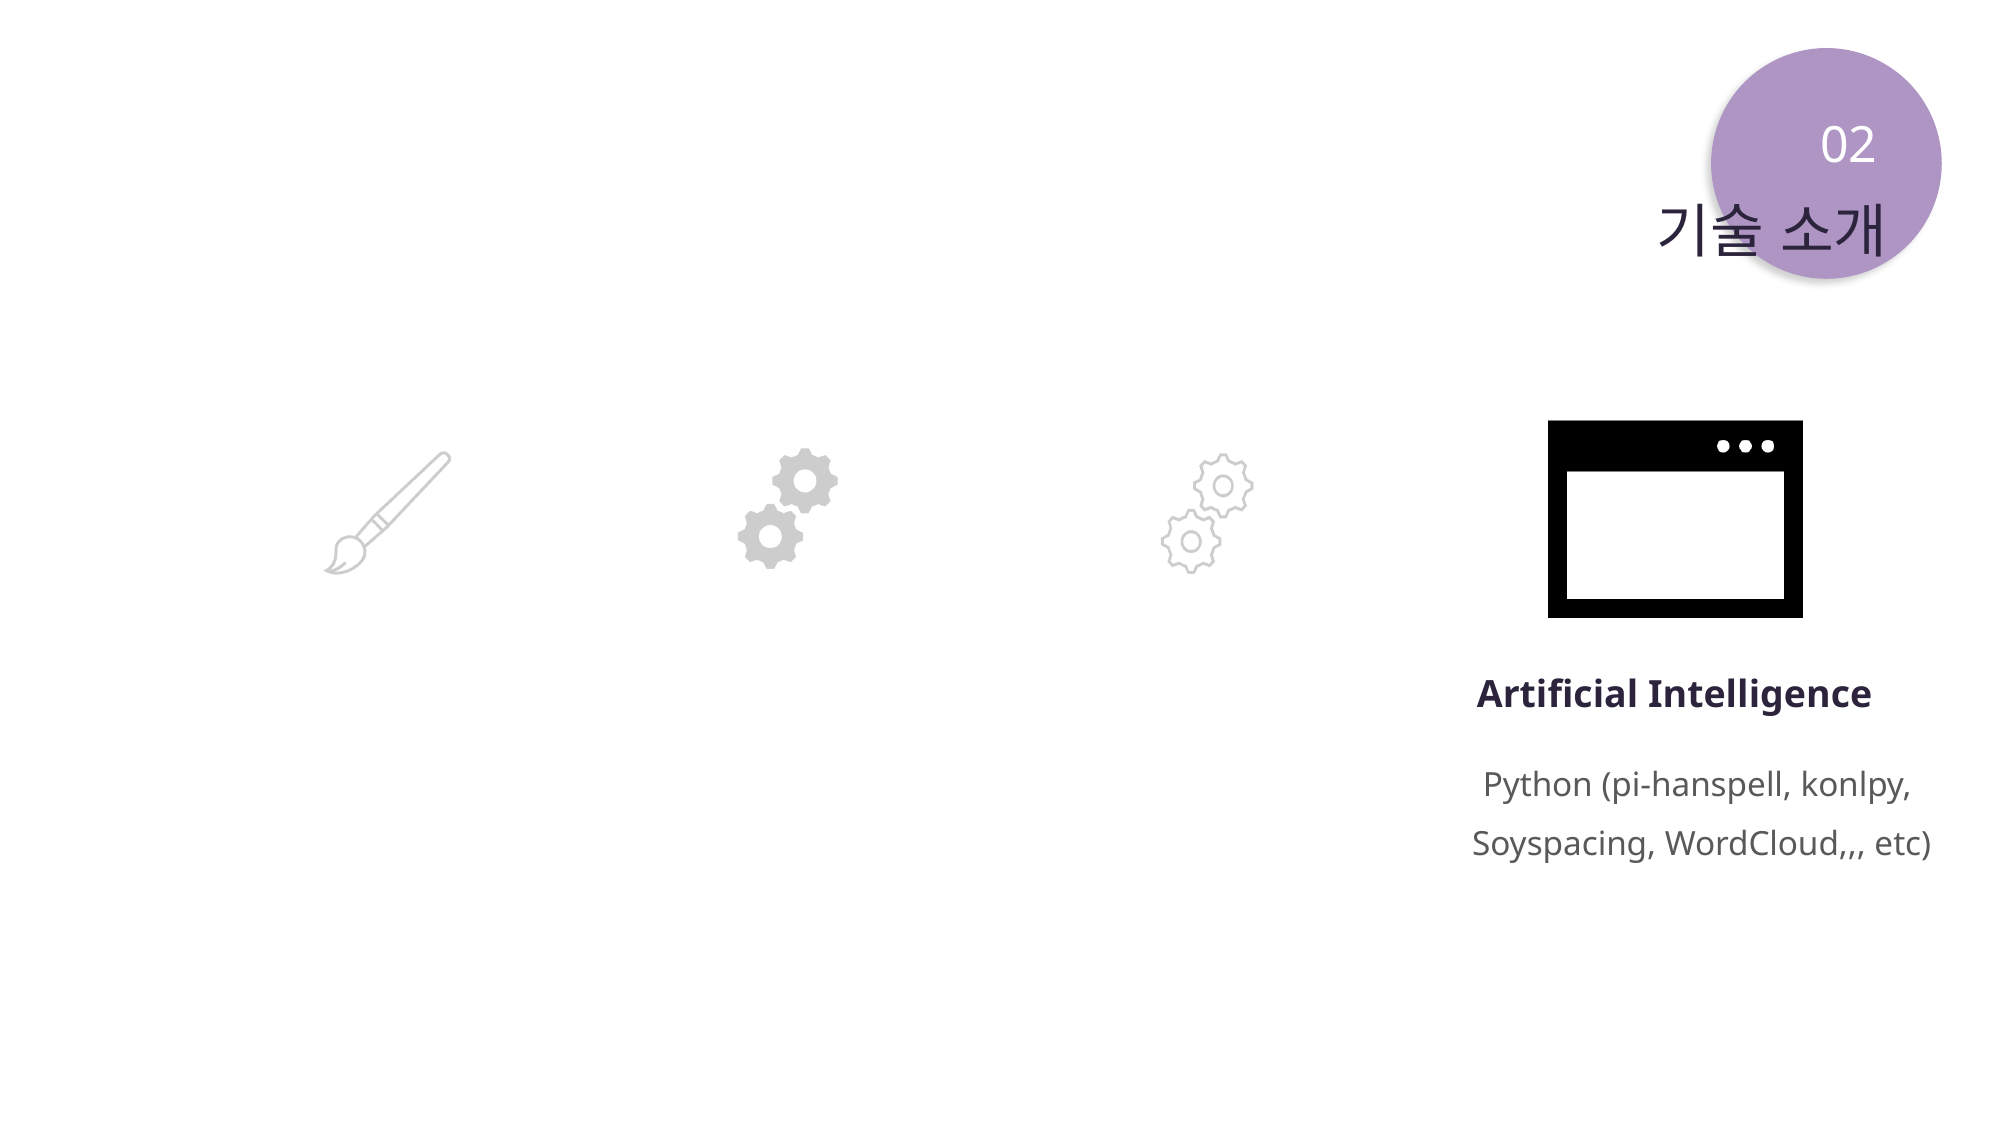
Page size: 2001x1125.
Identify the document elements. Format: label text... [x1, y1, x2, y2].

text_box 02 [1805, 104, 1893, 152]
text_box Python (pi-hanspell, konlpy, Soyspacing, WordCloud,,, etc) [1457, 735, 1947, 870]
picture [714, 435, 861, 582]
picture [313, 440, 460, 587]
text_box Artificial Intelligence [1462, 640, 1888, 723]
text_box [1715, 51, 1939, 246]
picture [1522, 366, 1828, 672]
text_box [1800, 272, 1853, 276]
text_box 기술 소개 [1642, 152, 1902, 272]
picture [1139, 440, 1275, 587]
